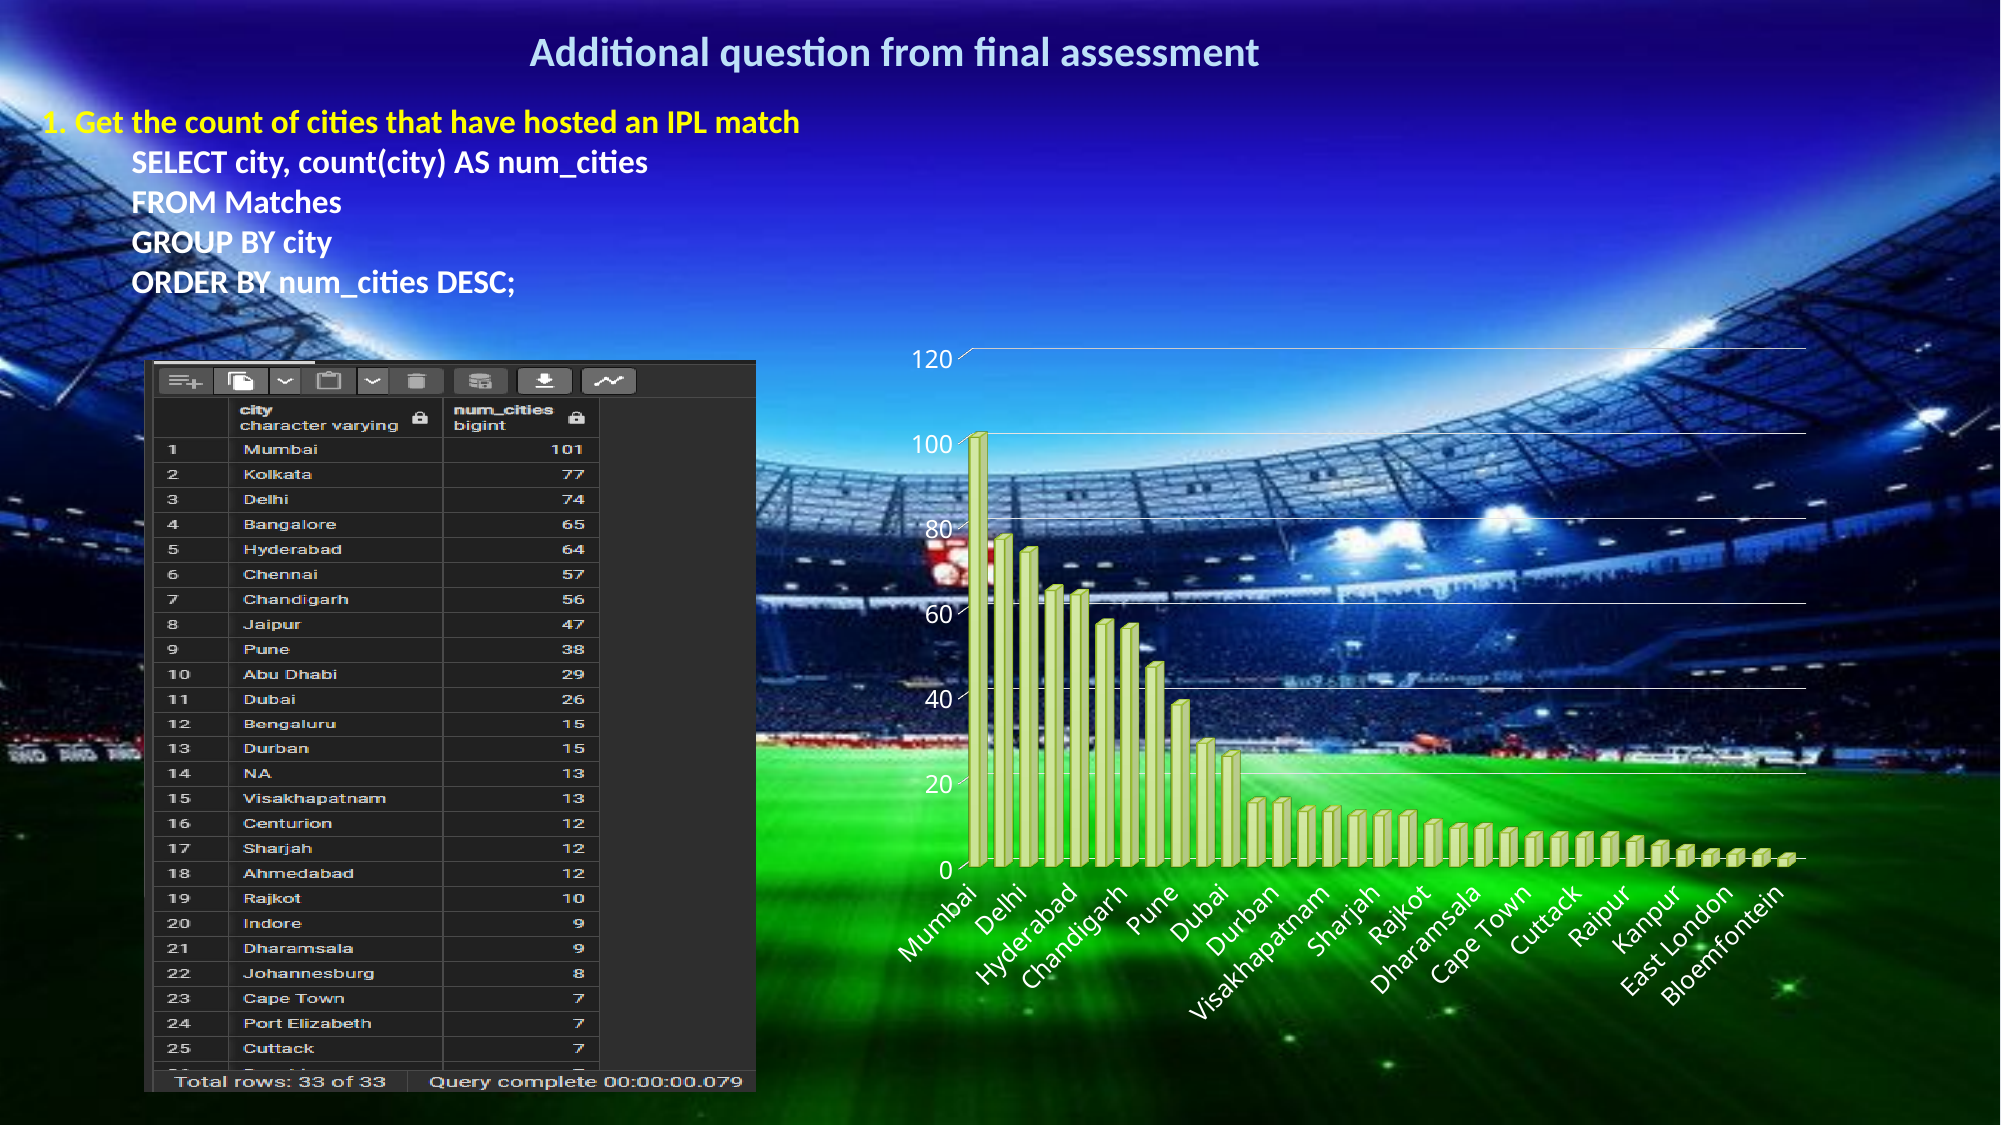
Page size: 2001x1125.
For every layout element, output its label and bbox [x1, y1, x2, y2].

picture [0, 0, 2000, 1125]
chart [870, 326, 1826, 1046]
